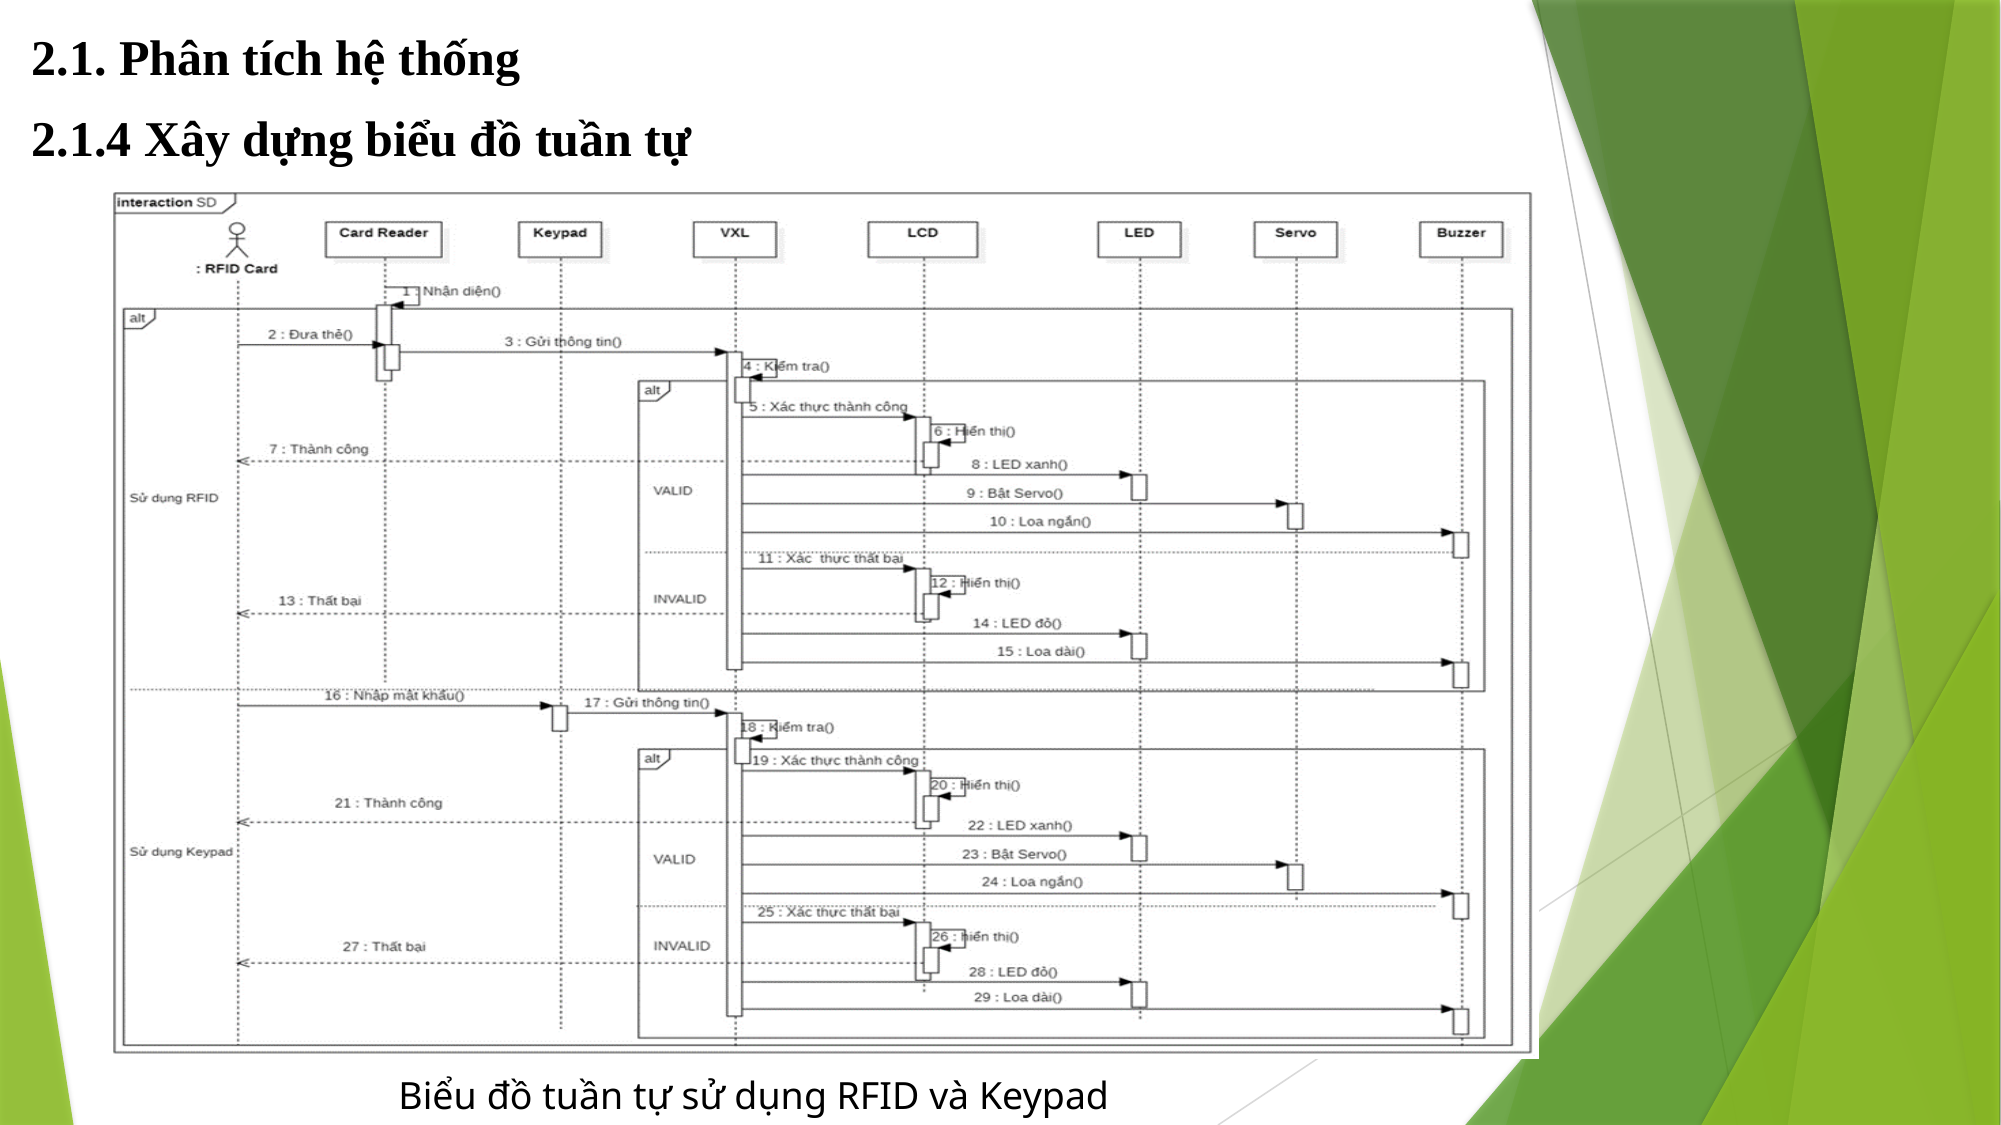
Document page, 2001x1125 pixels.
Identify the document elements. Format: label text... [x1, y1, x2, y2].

picture [107, 187, 1539, 1059]
list 2.1. Phân tích hệ thống 2.1.4 Xây dựng biểu đồ tuần tự [16, 18, 1810, 1125]
text_box Biểu đồ tuần tự sử dụng RFID và Keypad [373, 1065, 1375, 1125]
